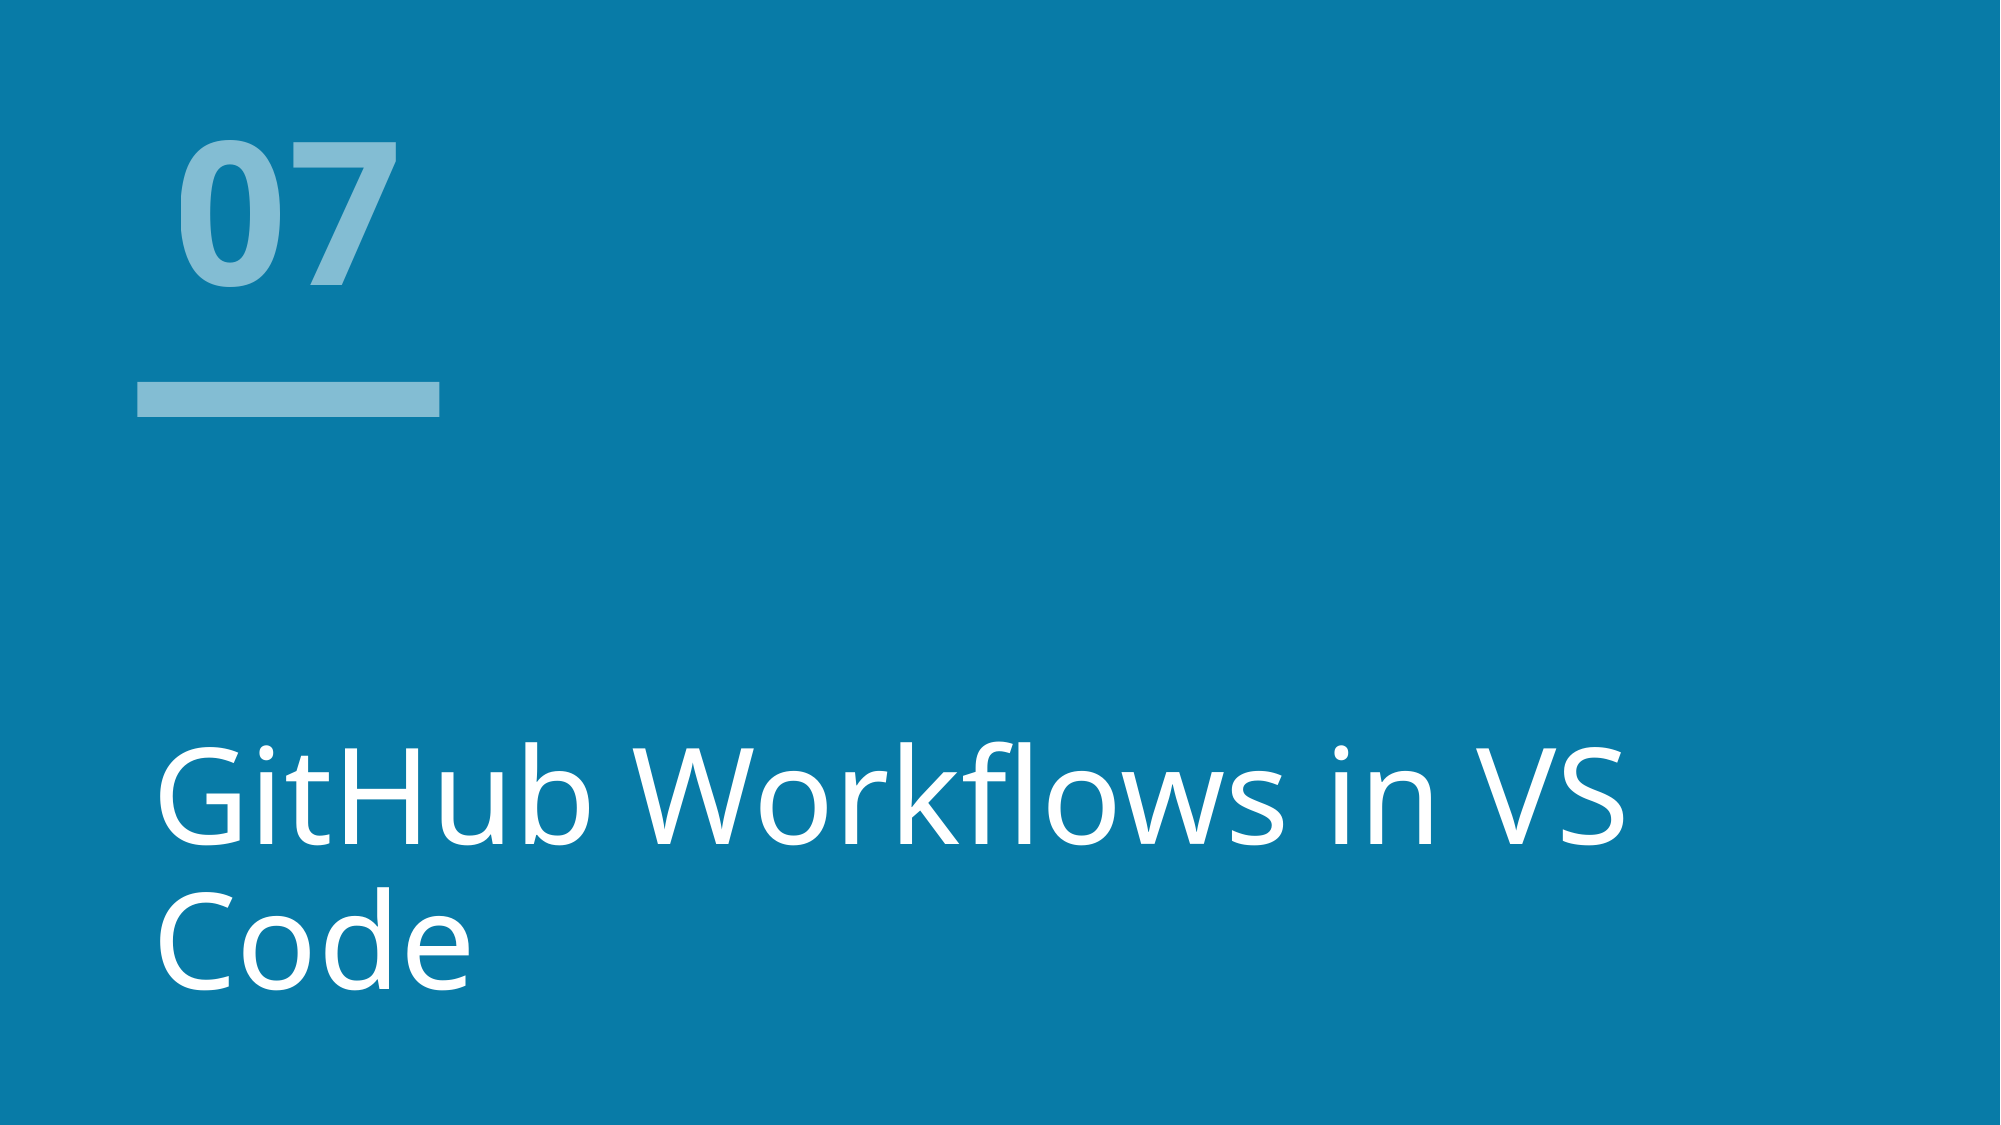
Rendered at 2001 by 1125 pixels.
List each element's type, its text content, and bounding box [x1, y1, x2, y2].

title 07 [137, 59, 440, 382]
list GitHub Workflows in VS Code [137, 721, 1841, 1030]
